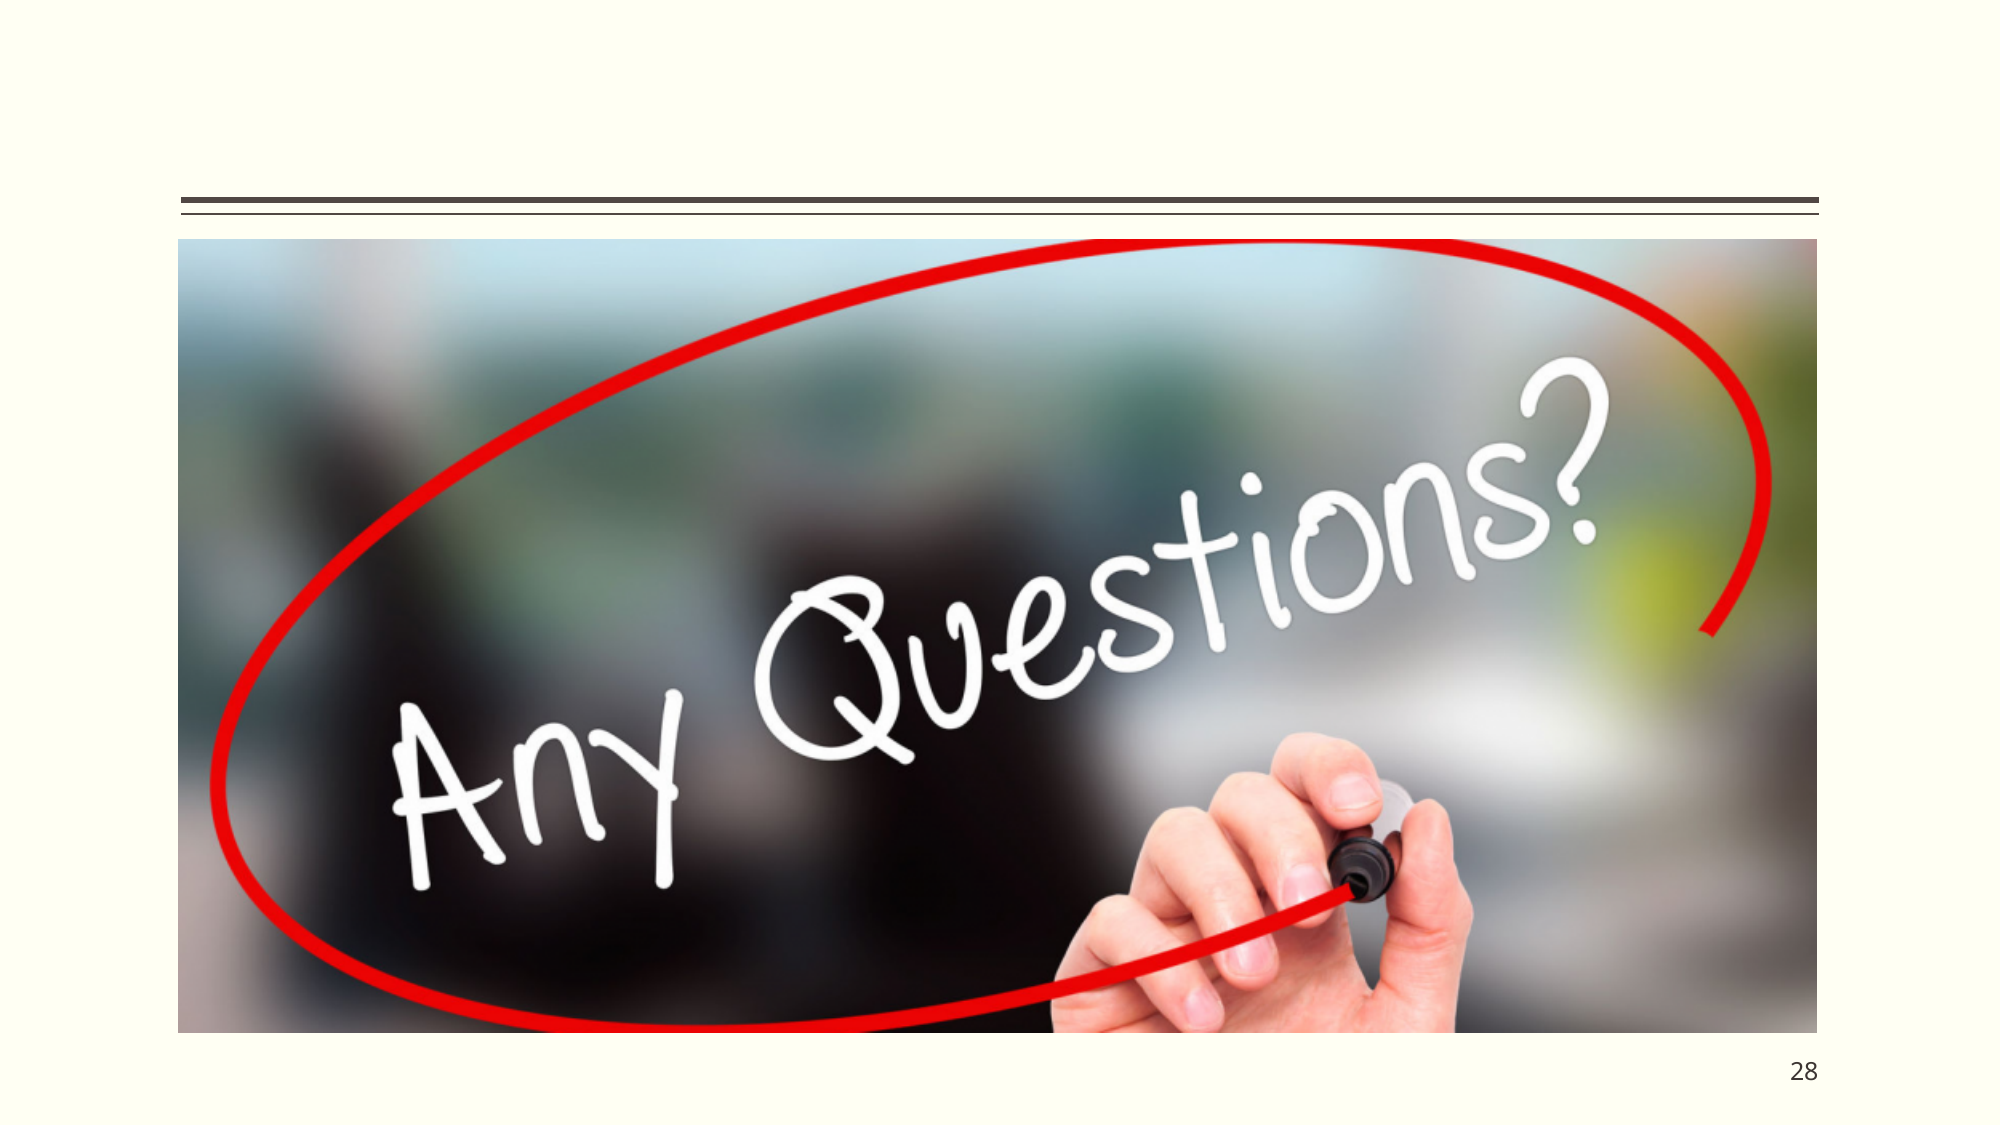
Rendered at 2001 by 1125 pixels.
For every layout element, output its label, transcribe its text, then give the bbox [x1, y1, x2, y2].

slide_number 28 [1518, 1045, 1819, 1103]
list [178, 239, 1817, 1034]
